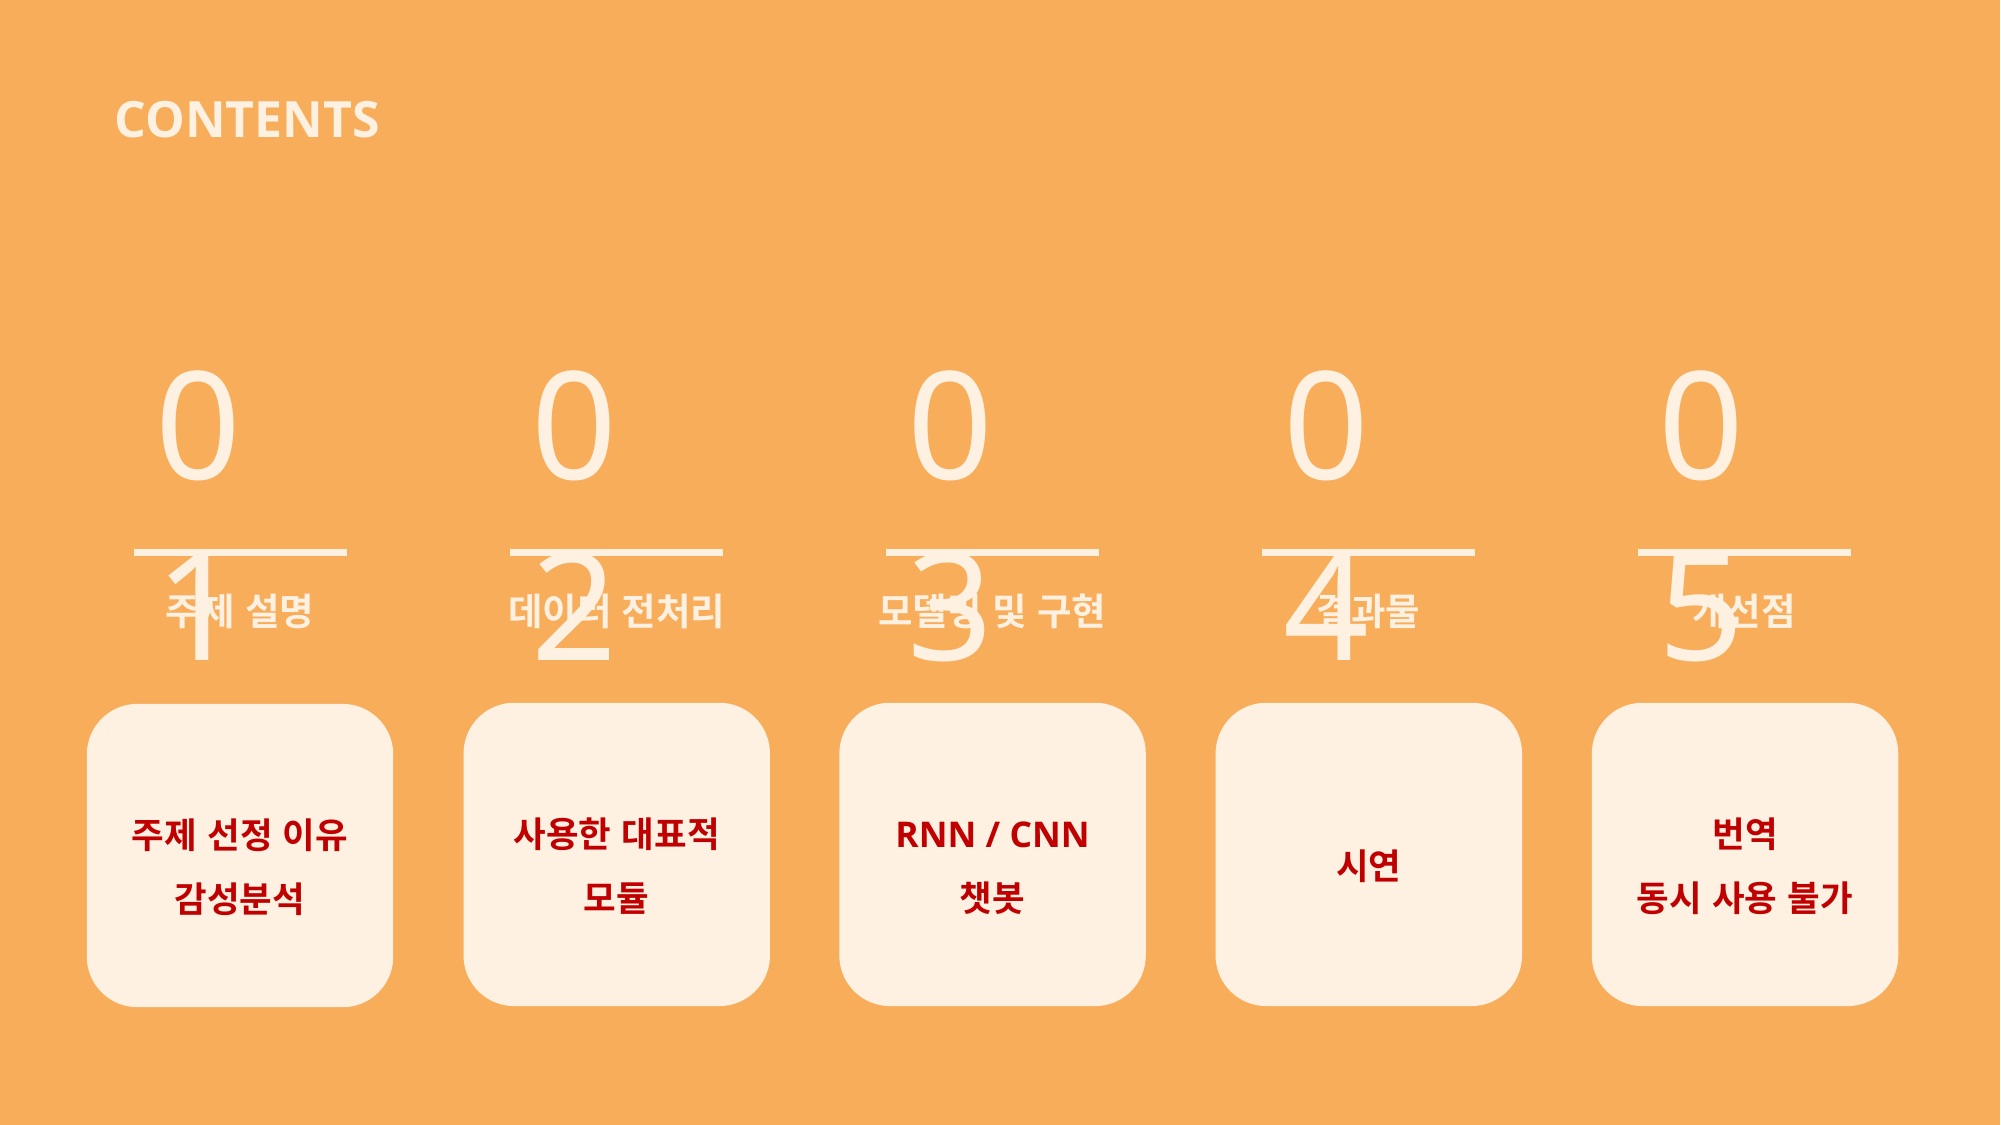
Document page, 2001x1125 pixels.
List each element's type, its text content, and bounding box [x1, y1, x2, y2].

text_box 주제 선정 이유 감성분석 [85, 702, 395, 1009]
text_box RNN / CNN 챗봇 [838, 701, 1147, 1008]
text_box 번역 동시 사용 불가 [1590, 701, 1900, 1008]
text_box 사용한 대표적 모듈 [462, 701, 771, 1008]
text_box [479, 322, 755, 642]
text_box CONTENTS [99, 79, 458, 155]
text_box 시연 [1214, 701, 1524, 1008]
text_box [133, 322, 347, 642]
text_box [828, 322, 1157, 642]
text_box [1261, 322, 1475, 642]
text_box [1637, 322, 1851, 642]
